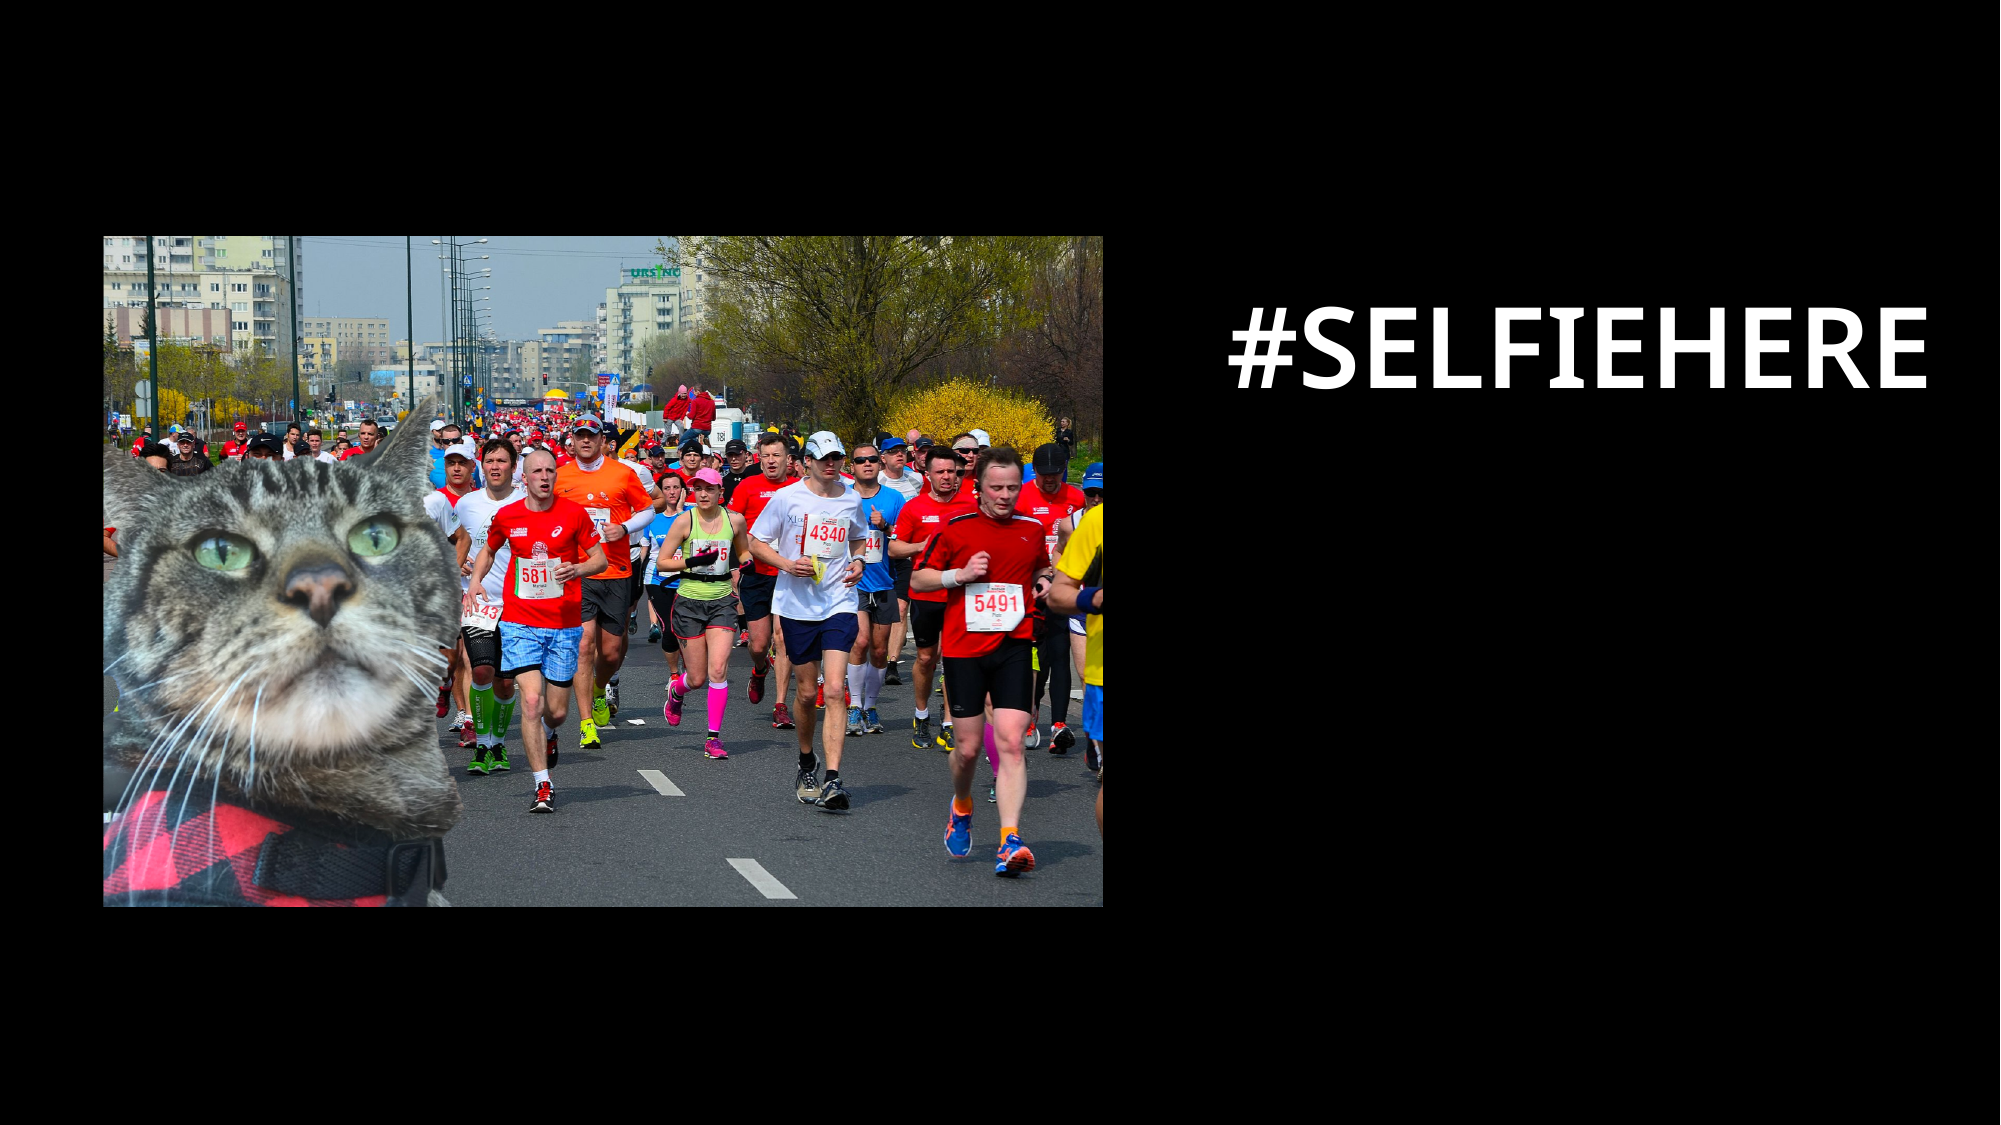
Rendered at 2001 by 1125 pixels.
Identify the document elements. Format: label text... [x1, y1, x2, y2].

picture [103, 236, 1103, 907]
text_box #SELFIEHERE [1123, 268, 1949, 419]
